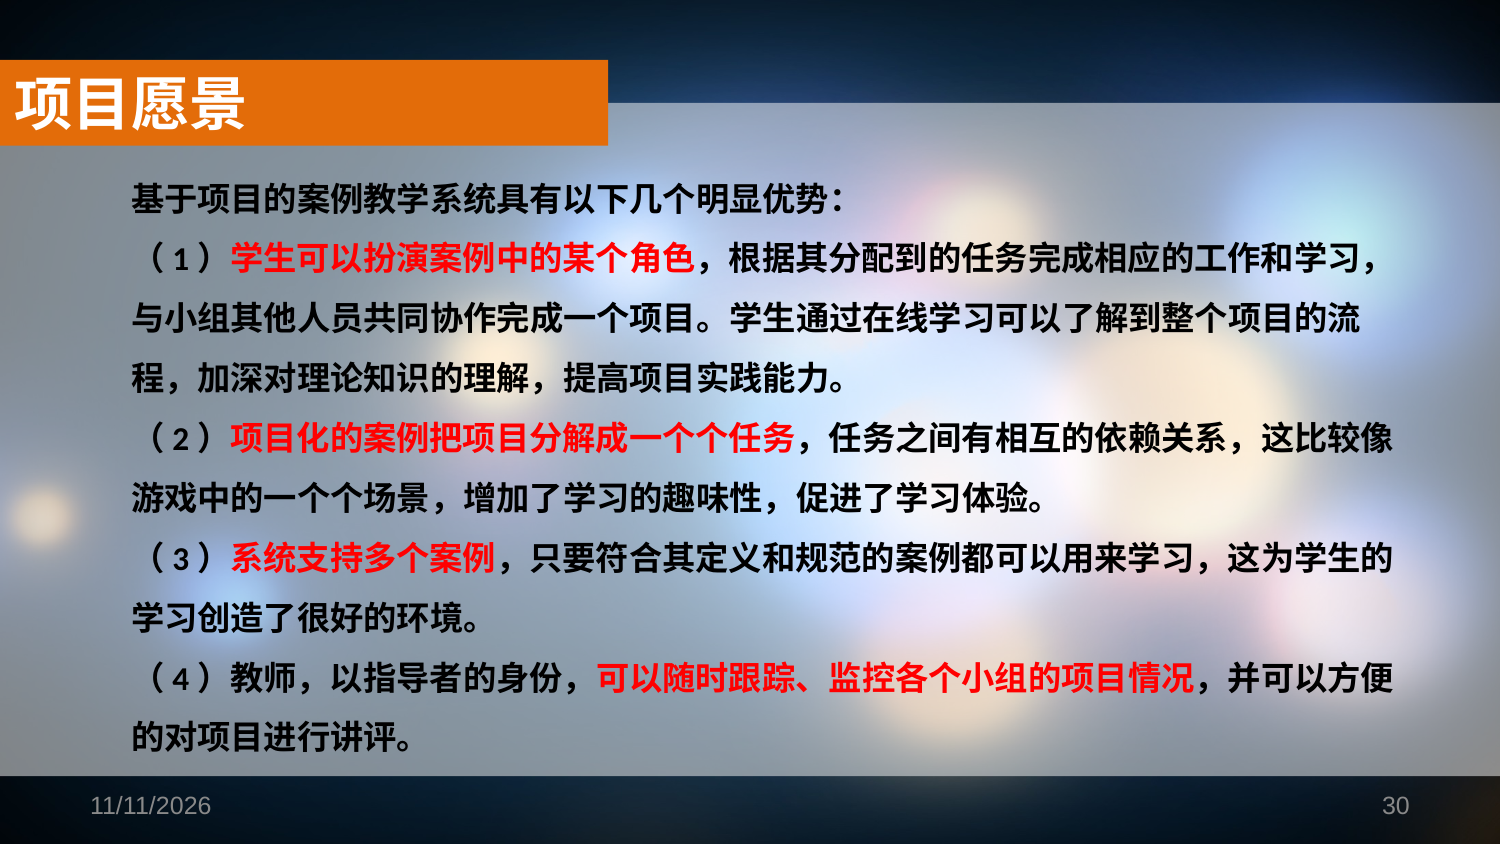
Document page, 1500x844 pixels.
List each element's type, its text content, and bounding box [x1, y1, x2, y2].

picture [0, 777, 1500, 844]
picture [0, 0, 1500, 102]
text_box 项目愿景 [0, 59, 609, 145]
slide_number 30 [1074, 781, 1426, 828]
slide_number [74, 781, 426, 828]
text_box 基于项目的案例教学系统具有以下几个明显优势： （1）学生可以扮演案例中的某个角色，根据其分配到的任务完成相应的工作和学习，与小组其他人员共同协作完成一个项目。学生通过在线学习可以了解到整个项目的流程，加深对理论知识的理解，提高项目实践能力。 （2）项目化的案例把项目分解成一个个任务，任务之间有相互的依赖关系，这比较像游戏中的一个个场景，增加了学习的趣味性，促进了学习体验。 （3）系统支持多个案例，只要符合其定义和规范的案例都可以用来学习，这为学生的学习创造了很好的环境。 （4）教师，以指导者的身份，可以随时跟踪、监控各个小组的项目情况，并可以方便的对项目进行讲评。 [41, 150, 1436, 764]
text_box [0, 102, 1500, 777]
